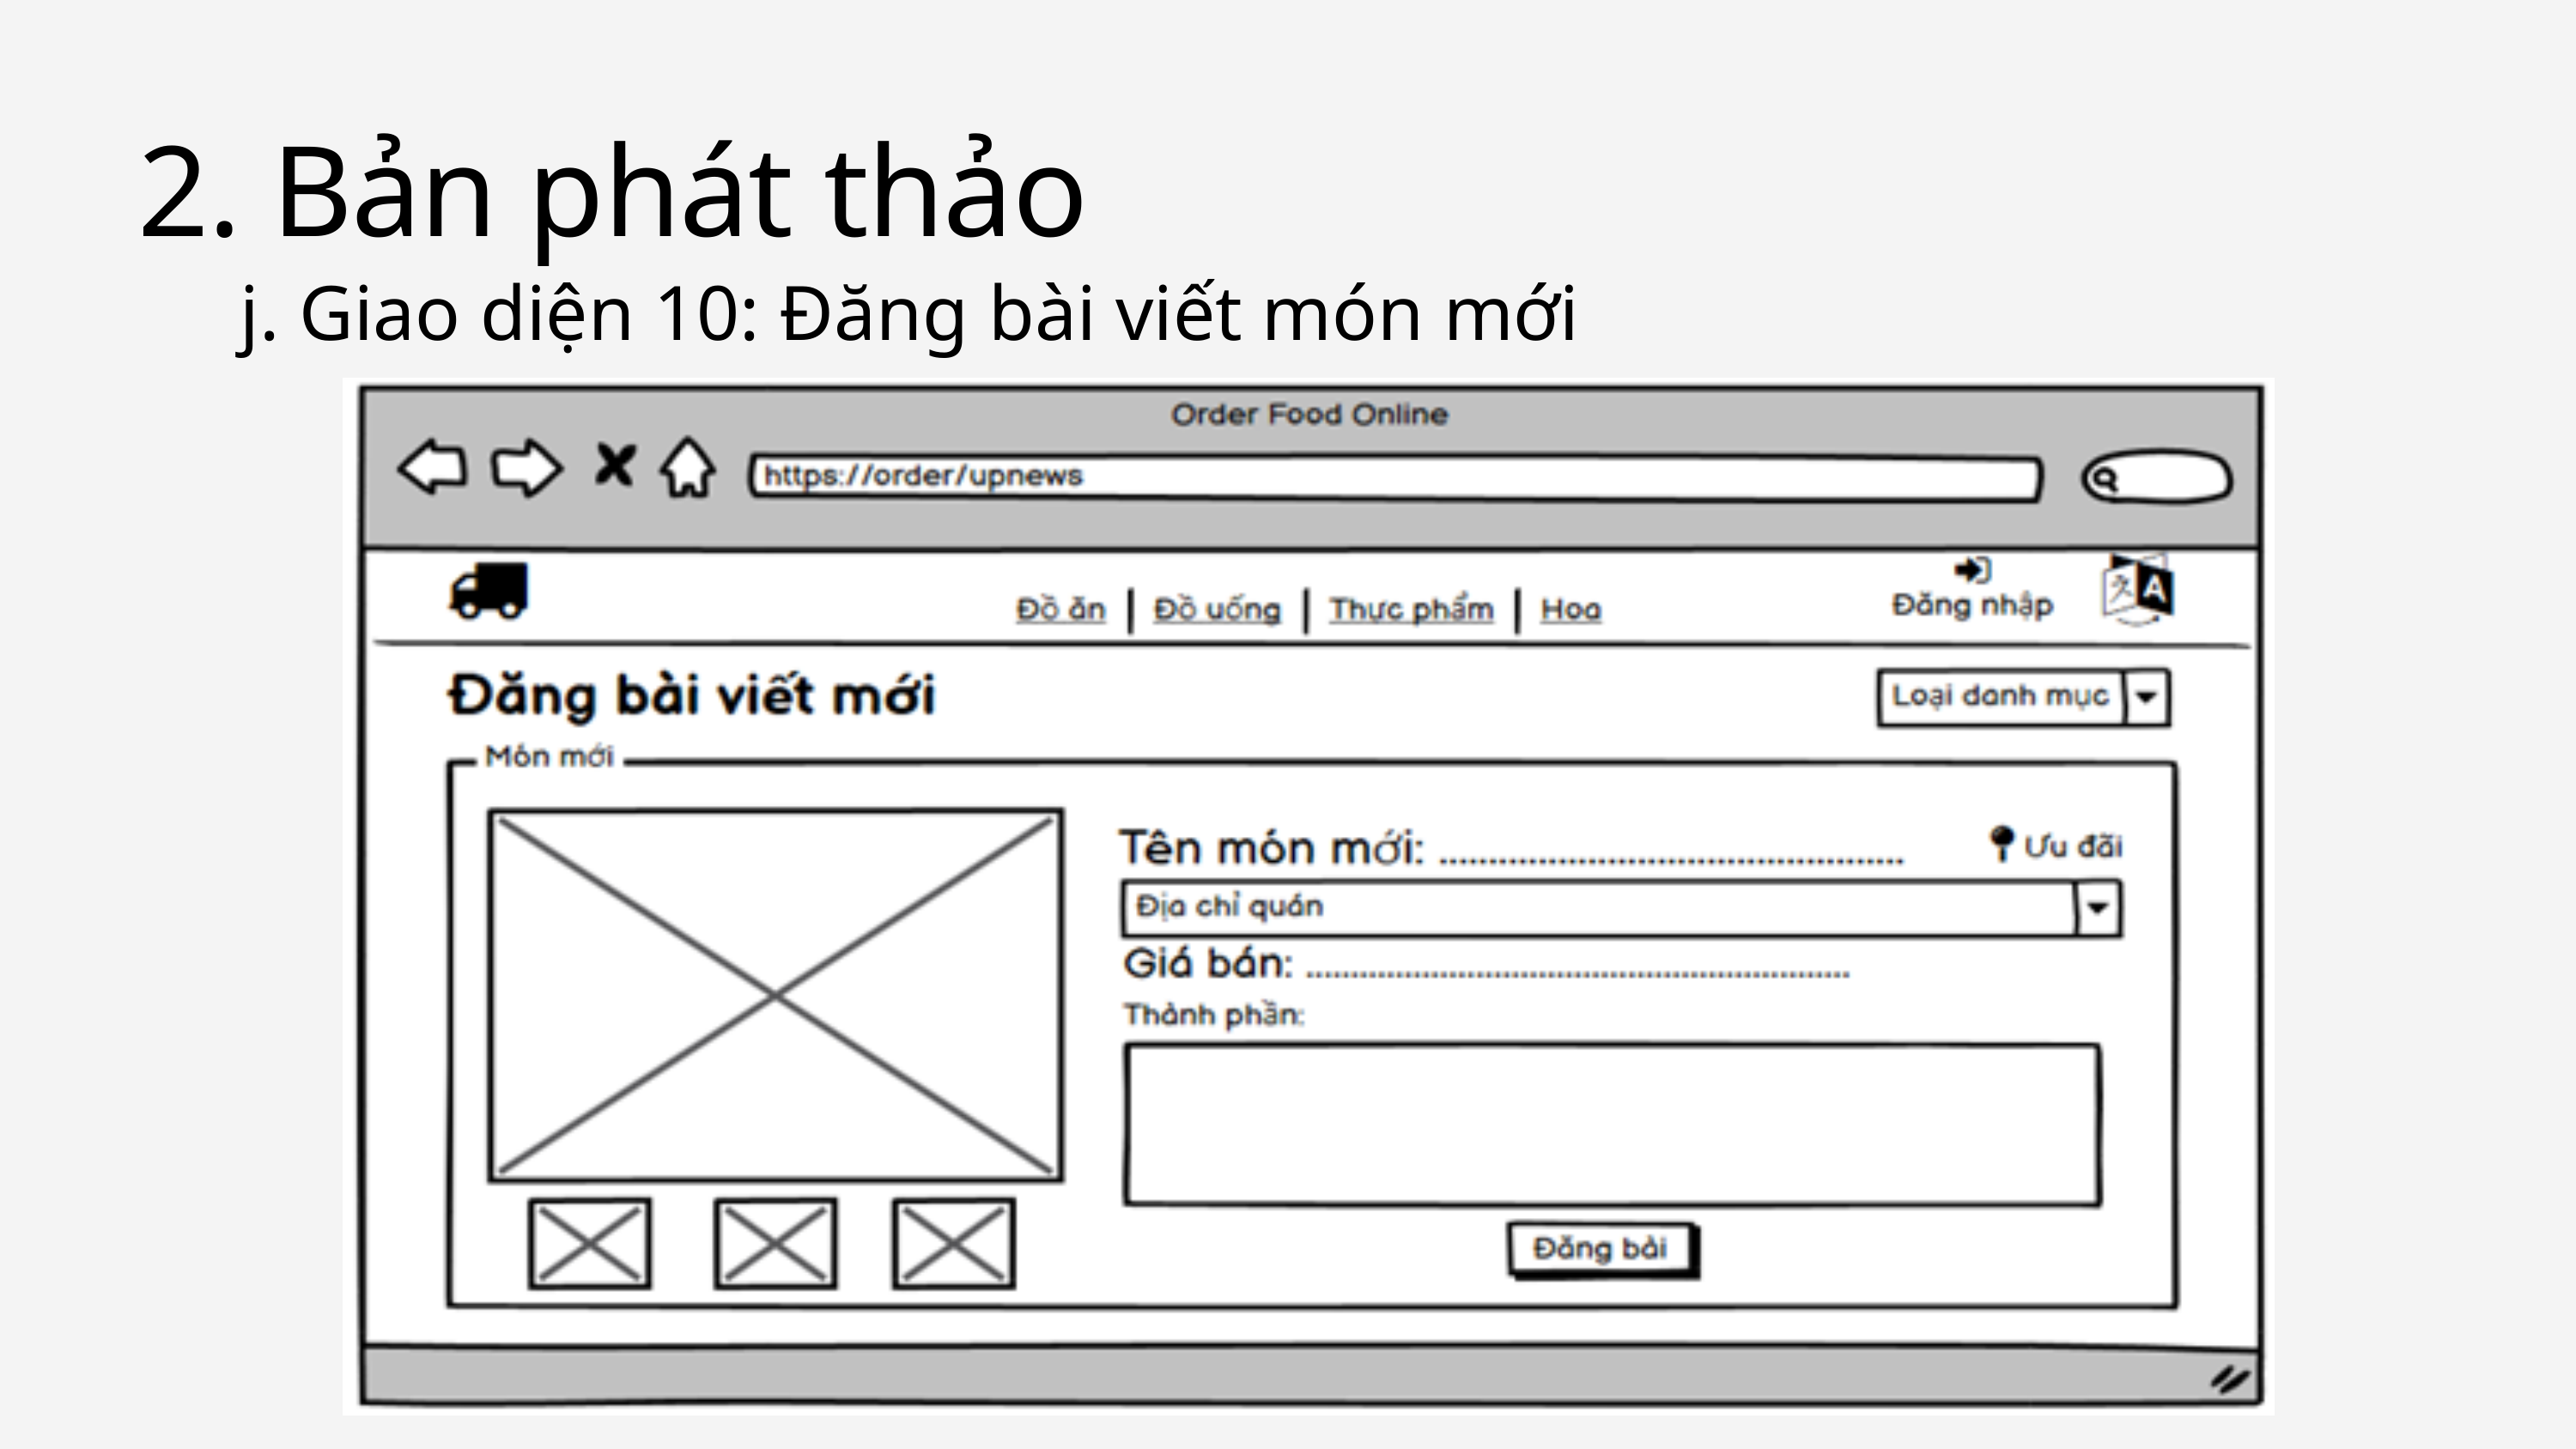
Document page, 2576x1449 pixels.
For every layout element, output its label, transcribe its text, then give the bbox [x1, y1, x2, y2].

text_box 2. Bản phát thảo [137, 111, 1794, 262]
text_box j. Giao diện 10: Đăng bài viết món mới [220, 250, 1600, 356]
picture [342, 378, 2275, 1416]
